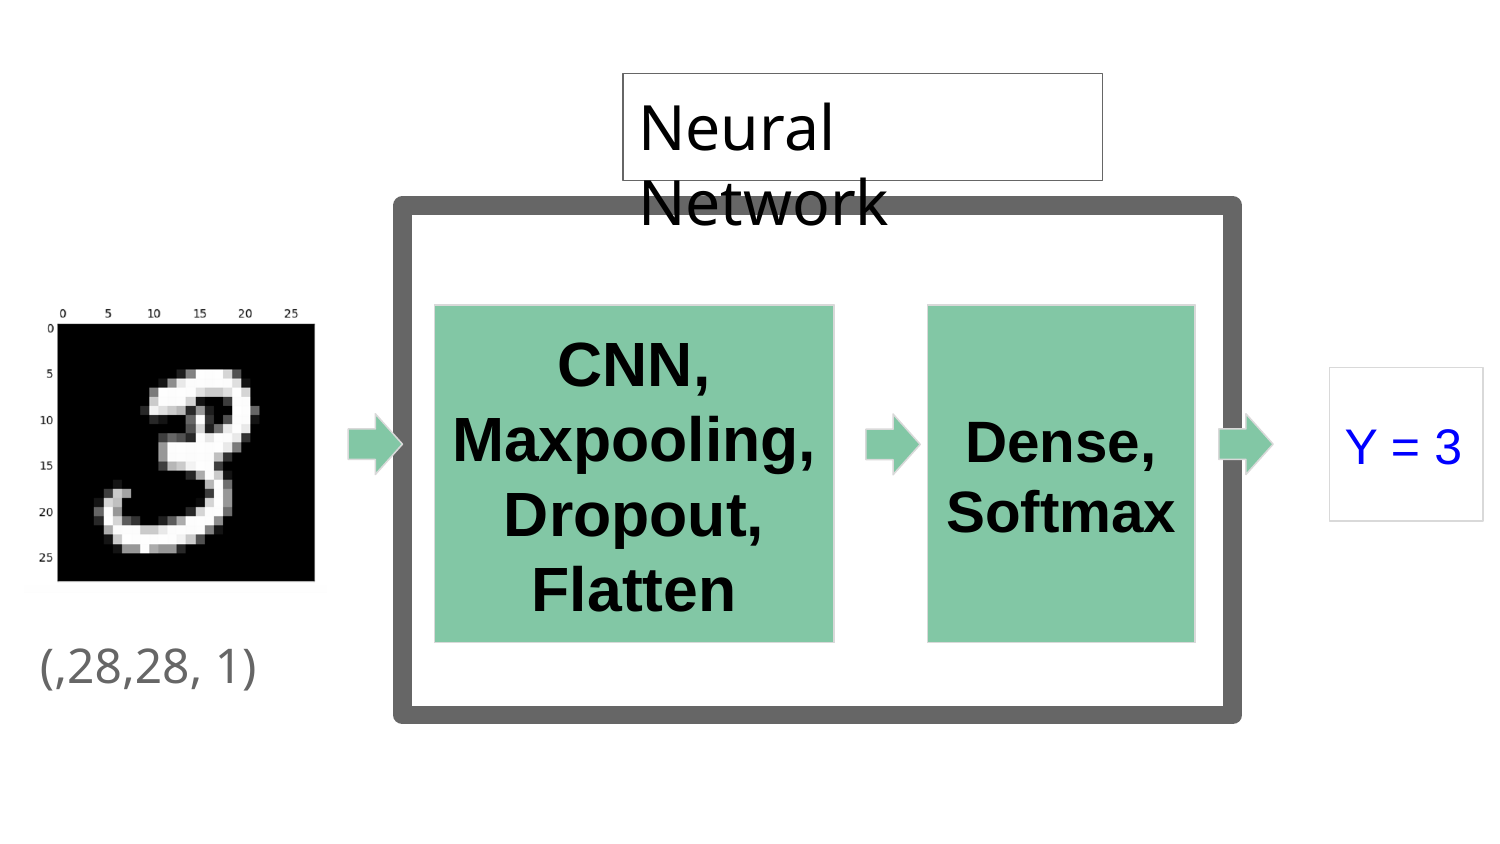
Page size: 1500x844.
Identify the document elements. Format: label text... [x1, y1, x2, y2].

text_box [865, 414, 921, 475]
text_box Dense, Softmax [927, 305, 1195, 643]
text_box CNN, Maxpooling, Dropout, Flatten [434, 305, 834, 643]
text_box Neural Network [623, 73, 1103, 181]
text_box [402, 205, 1233, 715]
text_box [1218, 413, 1274, 475]
text_box (,28,28, 1) [24, 620, 384, 756]
text_box Y = 3 [1329, 367, 1483, 521]
text_box [348, 413, 403, 475]
picture [24, 296, 327, 593]
